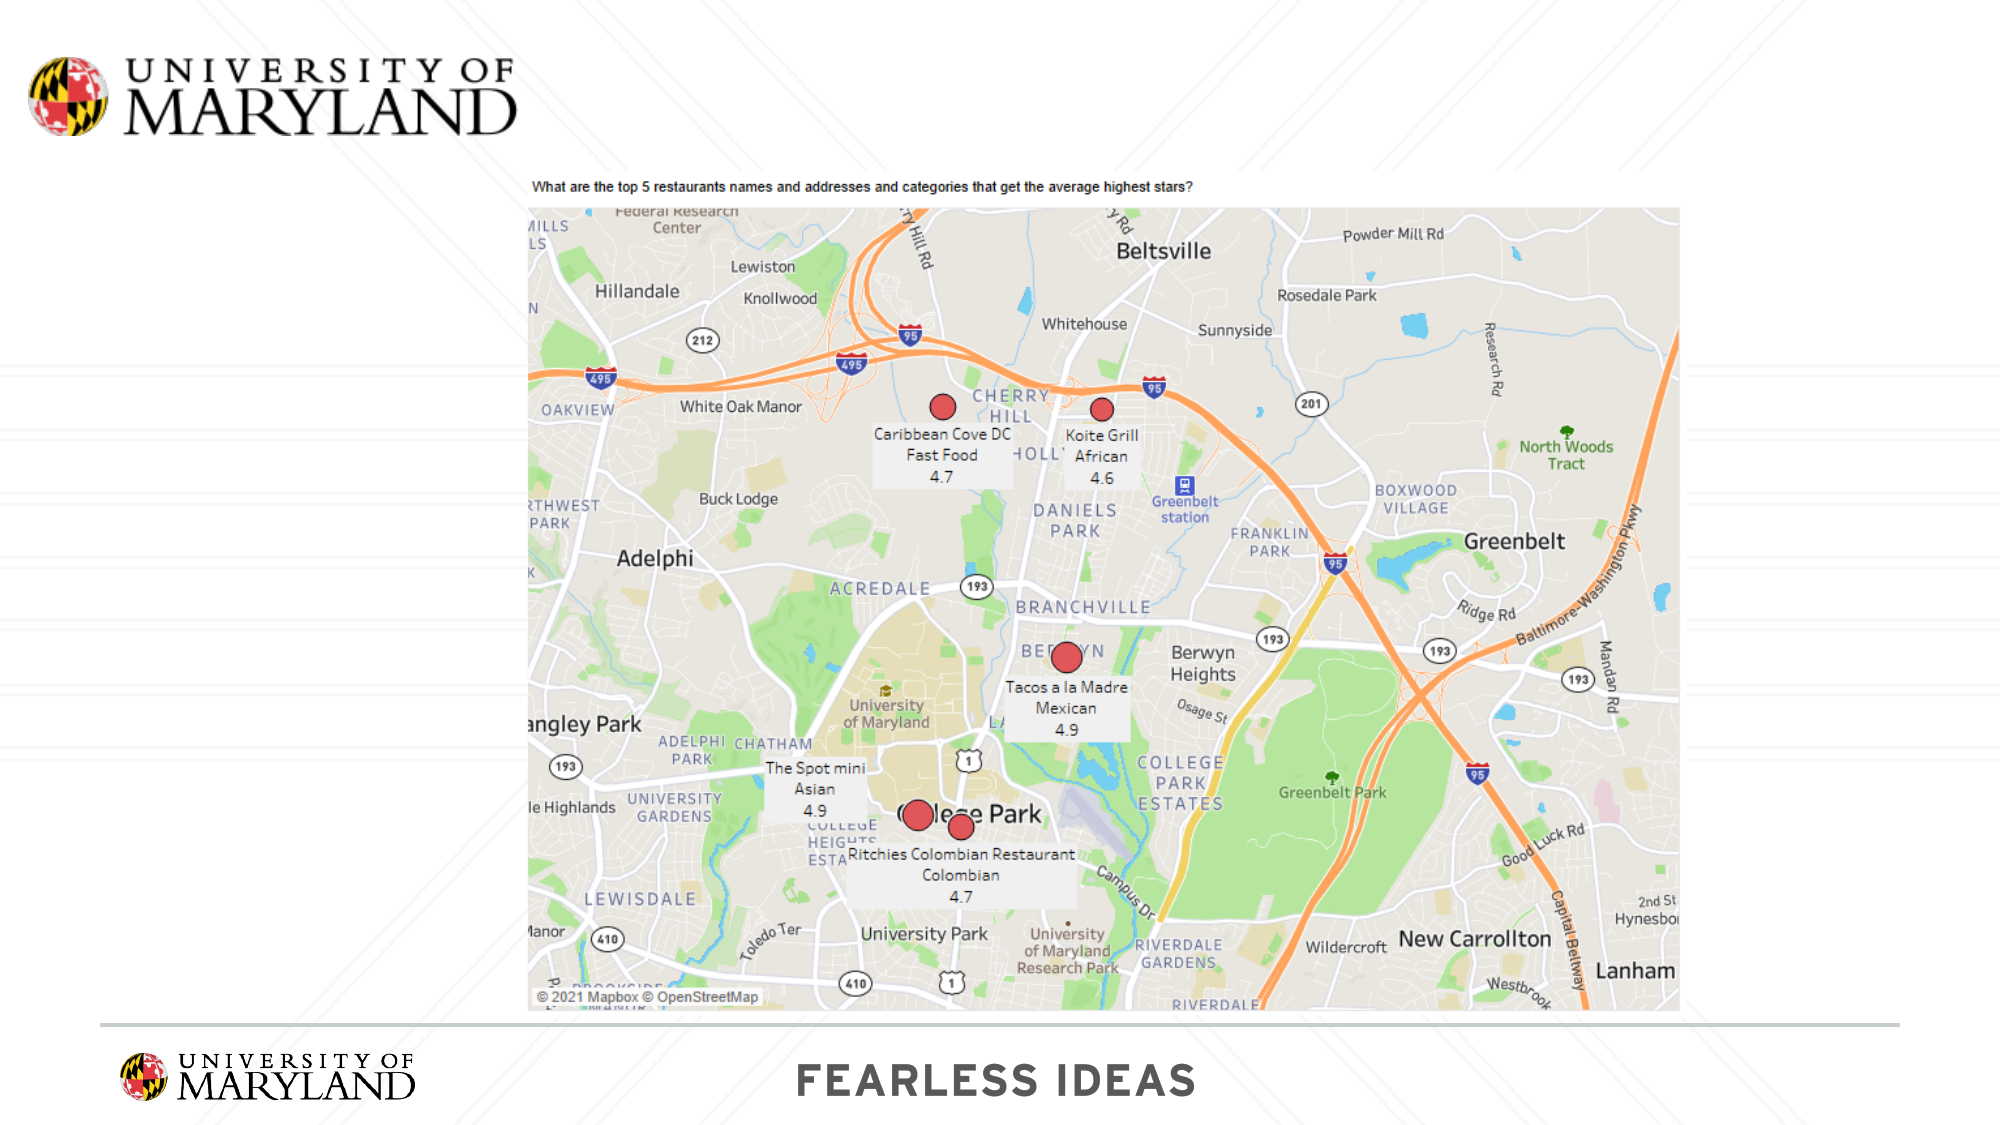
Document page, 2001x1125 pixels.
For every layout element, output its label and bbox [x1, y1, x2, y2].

picture [104, 1029, 438, 1123]
picture [783, 1049, 1209, 1111]
picture [27, 57, 518, 136]
picture [527, 171, 1687, 1016]
